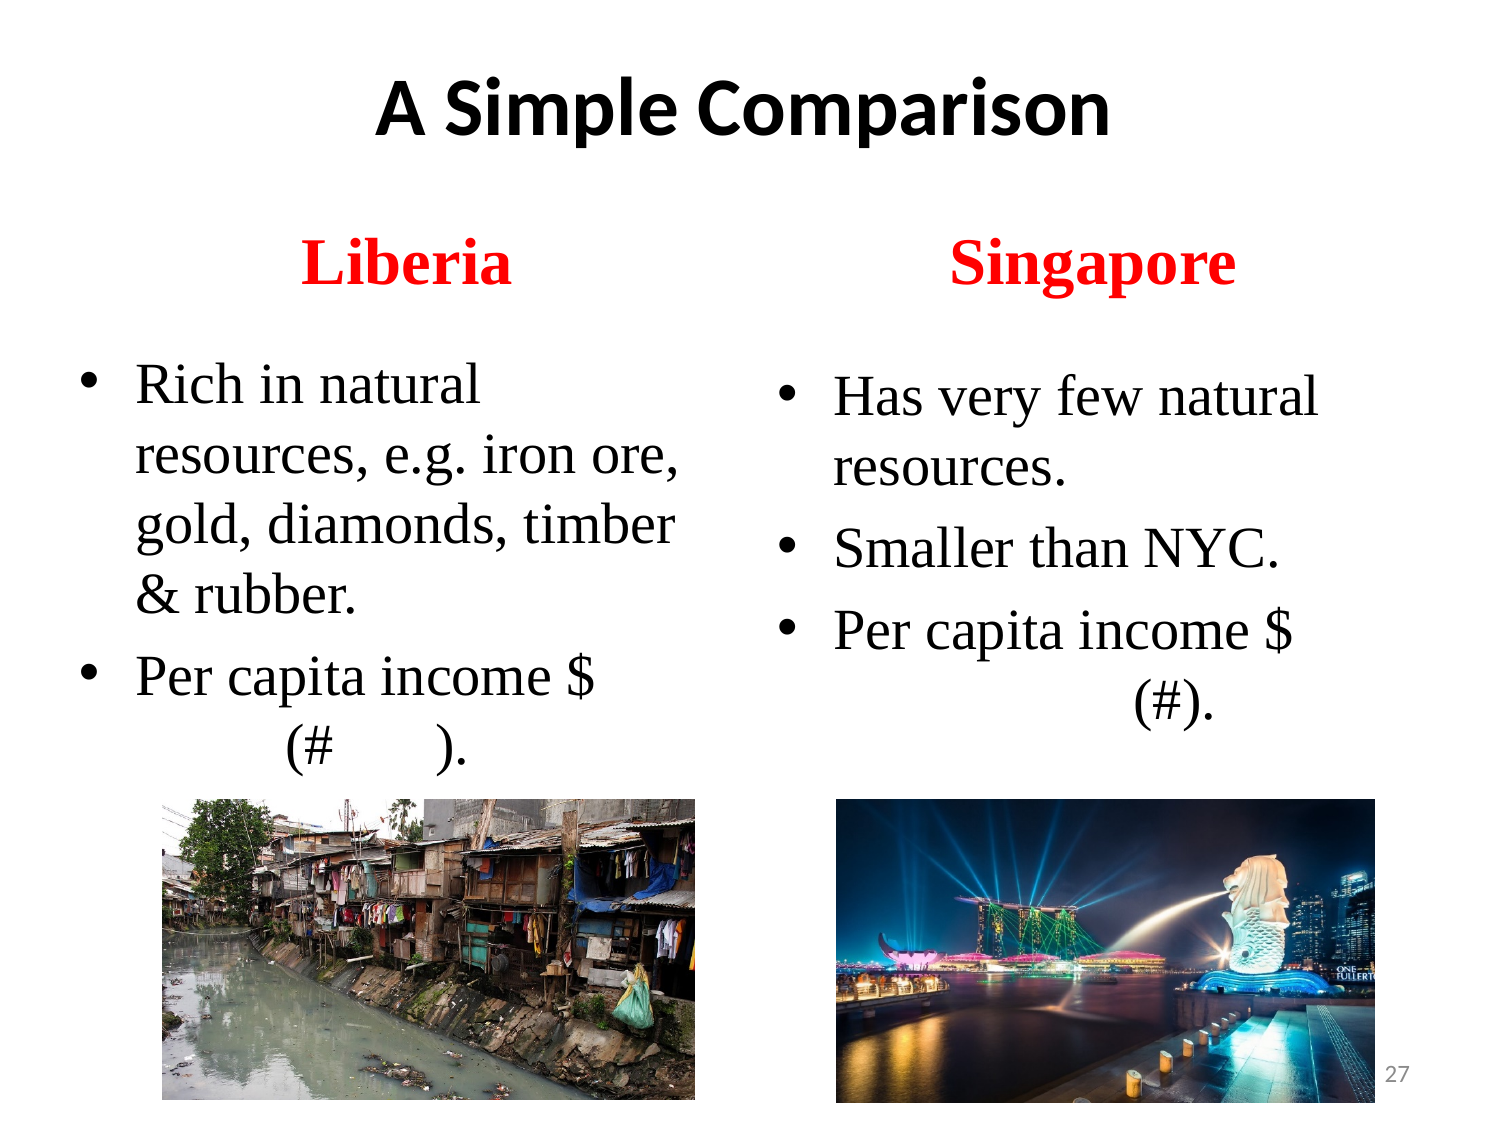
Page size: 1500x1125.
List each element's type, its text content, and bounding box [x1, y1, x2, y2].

list Has very few natural resources. Smaller than NYC. Per capita income $ (#). [761, 350, 1425, 999]
list Singapore [761, 200, 1425, 305]
picture [836, 799, 1376, 1104]
slide_number 27 [1380, 1042, 1425, 1103]
title A Simple Comparison [63, 24, 1425, 180]
text_box Rich in natural resources, e.g. iron ore, gold, diamonds, timber & rubber. Per capita income $ (# ). [63, 337, 727, 986]
picture [162, 799, 695, 1100]
list Liberia [76, 200, 739, 305]
